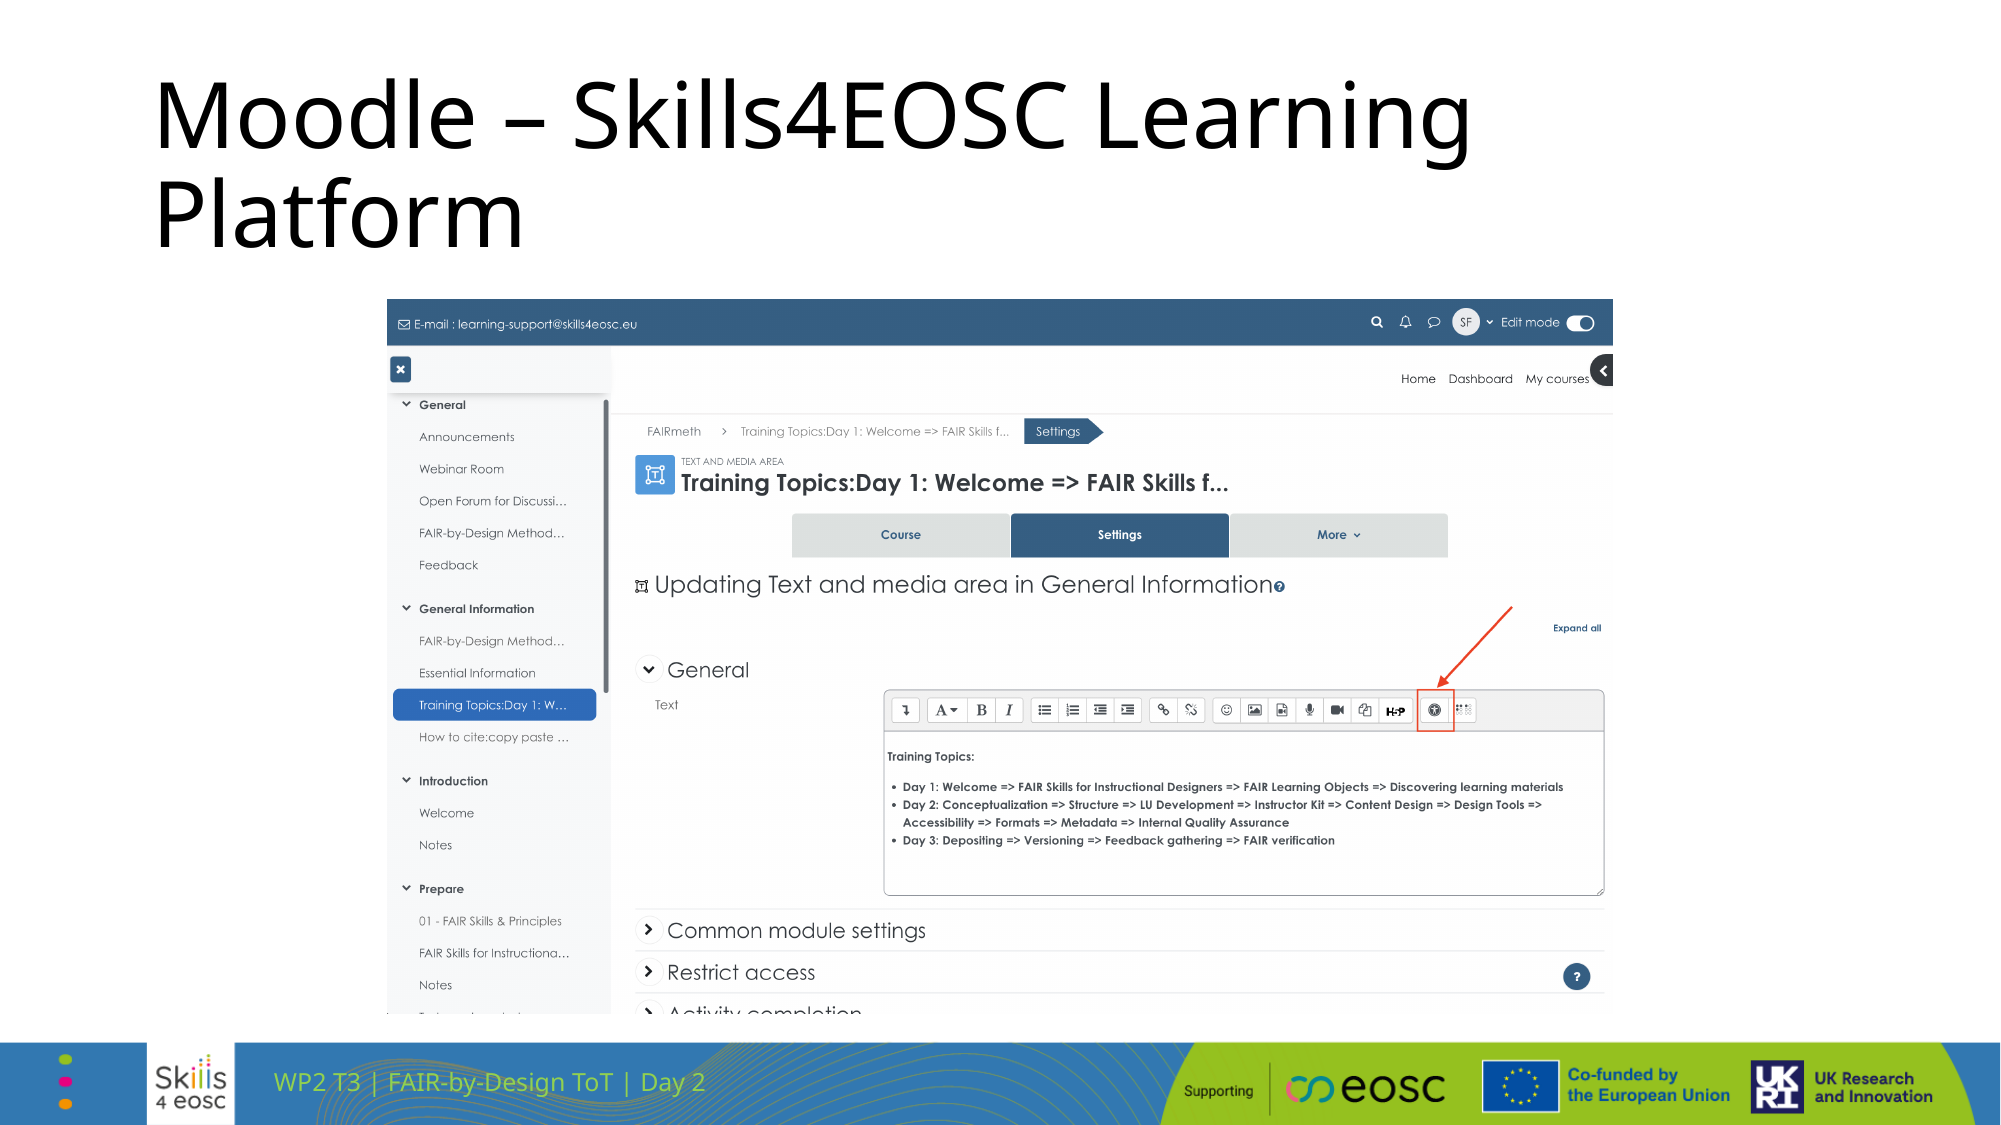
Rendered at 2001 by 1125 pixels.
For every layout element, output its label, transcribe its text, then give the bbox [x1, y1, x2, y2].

footer WP2 T3 | FAIR-by-Design ToT | Day 2 [258, 1052, 1140, 1112]
title Moodle – Skills4EOSC Learning Platform [137, 59, 1863, 278]
picture [0, 0, 2001, 1125]
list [387, 299, 1613, 1014]
